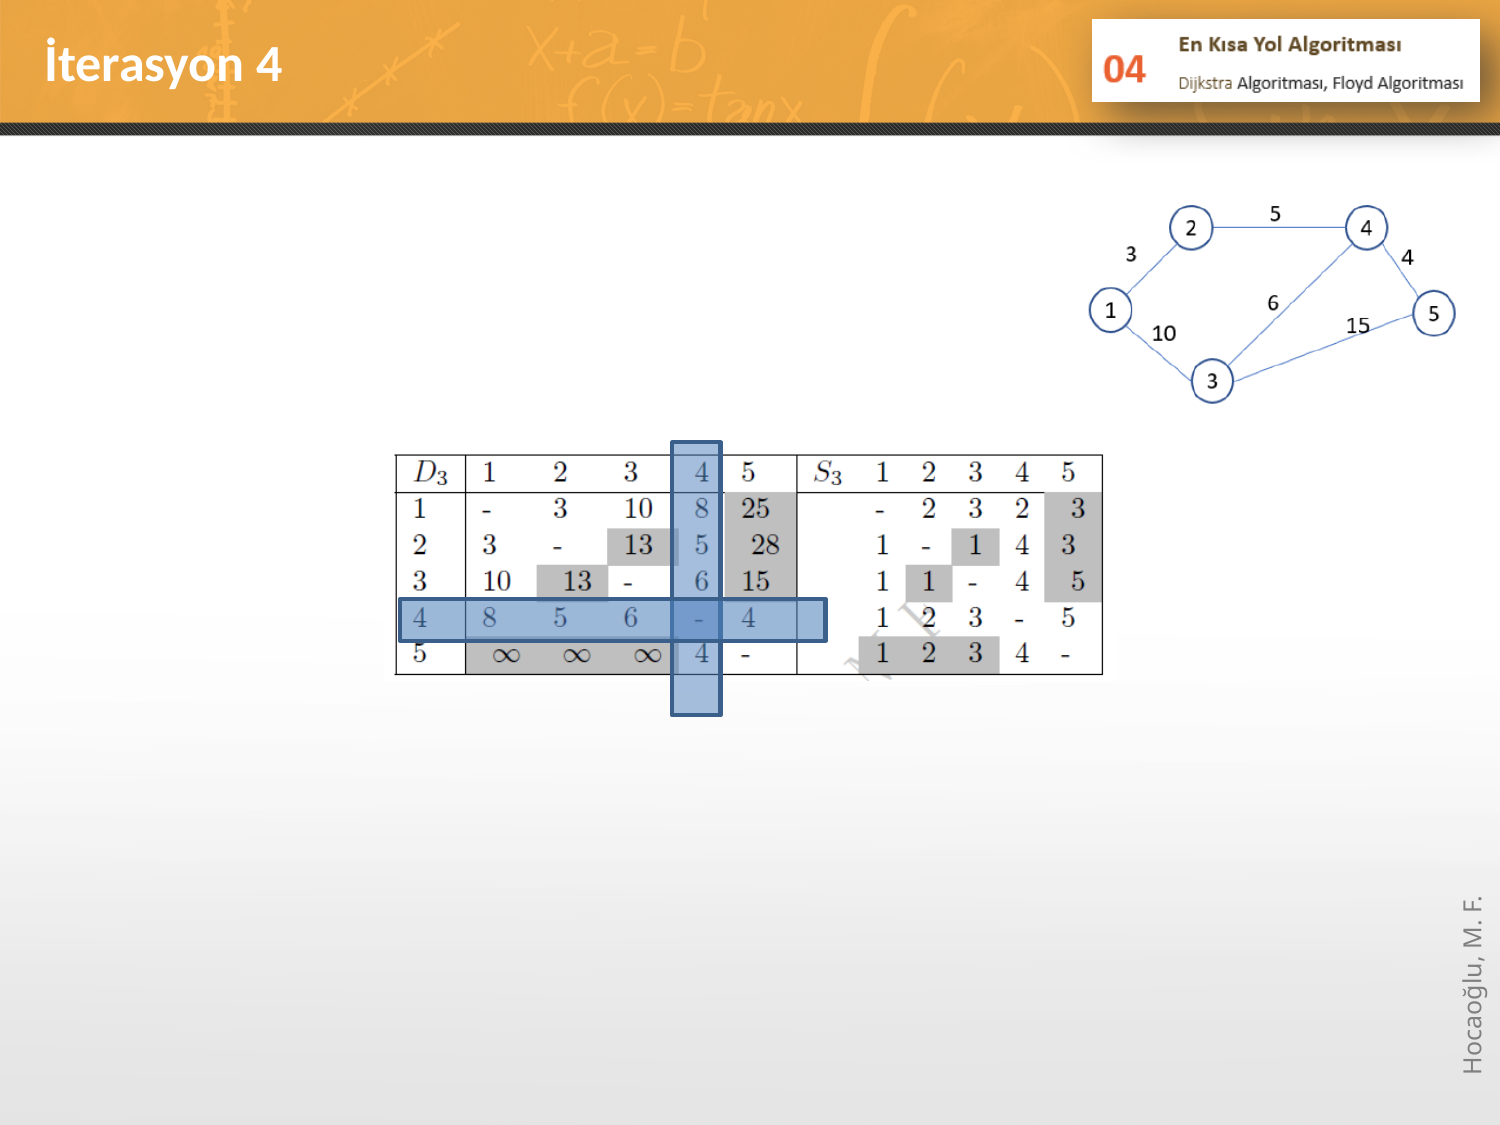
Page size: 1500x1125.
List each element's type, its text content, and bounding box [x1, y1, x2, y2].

title İterasyon 4 [29, 0, 1287, 126]
picture [0, 0, 1500, 1125]
text_box [670, 689, 723, 717]
